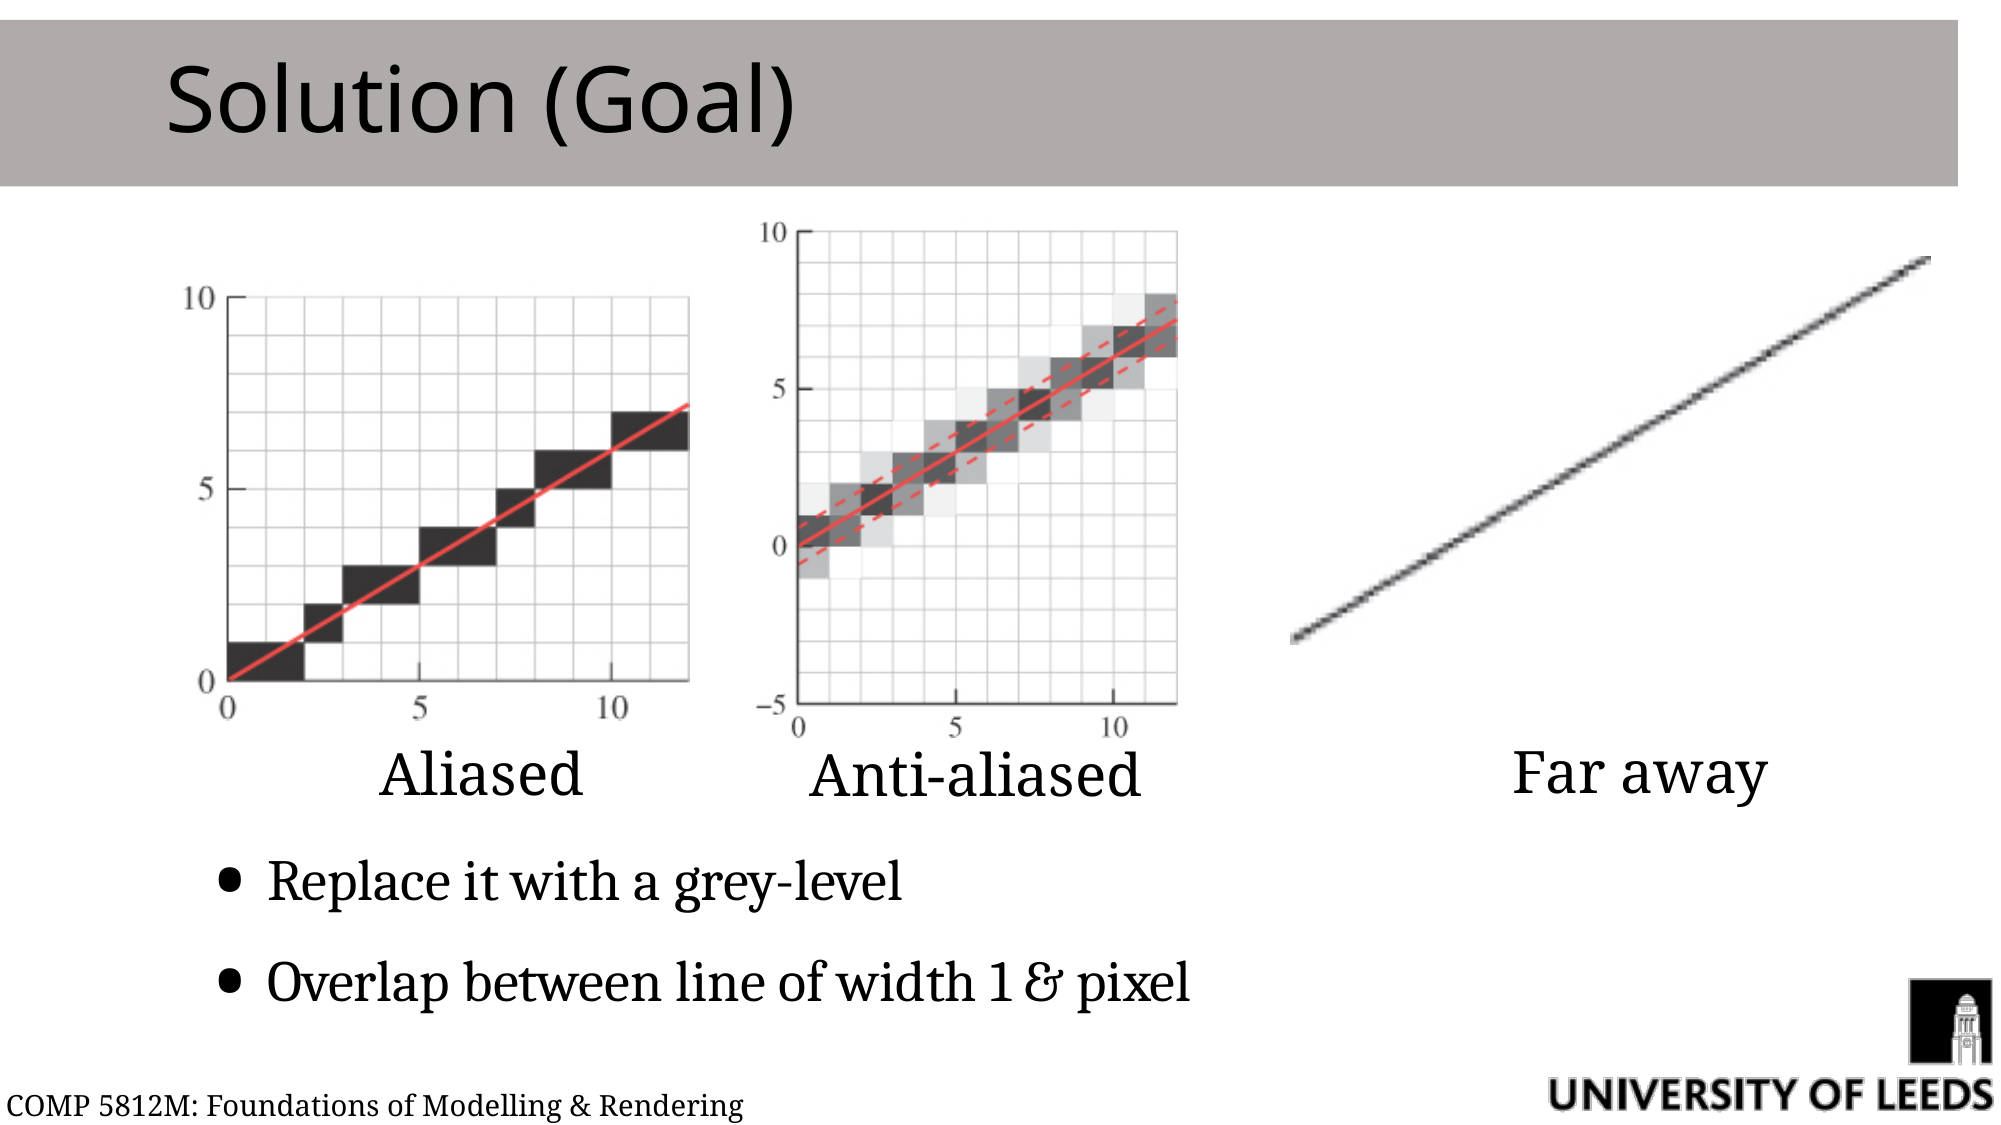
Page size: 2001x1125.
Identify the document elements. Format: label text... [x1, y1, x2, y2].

picture [183, 285, 690, 721]
title Solution (Goal) [0, 19, 1958, 187]
picture [1289, 256, 1931, 645]
picture [756, 221, 1178, 738]
text_box Far away [1507, 728, 1776, 811]
text_box Aliased [373, 731, 591, 814]
picture [1543, 930, 2000, 1125]
list Replace it with a grey-level Overlap between line of width 1 & pixel [167, 772, 1624, 1092]
text_box Anti-aliased [804, 738, 1149, 815]
